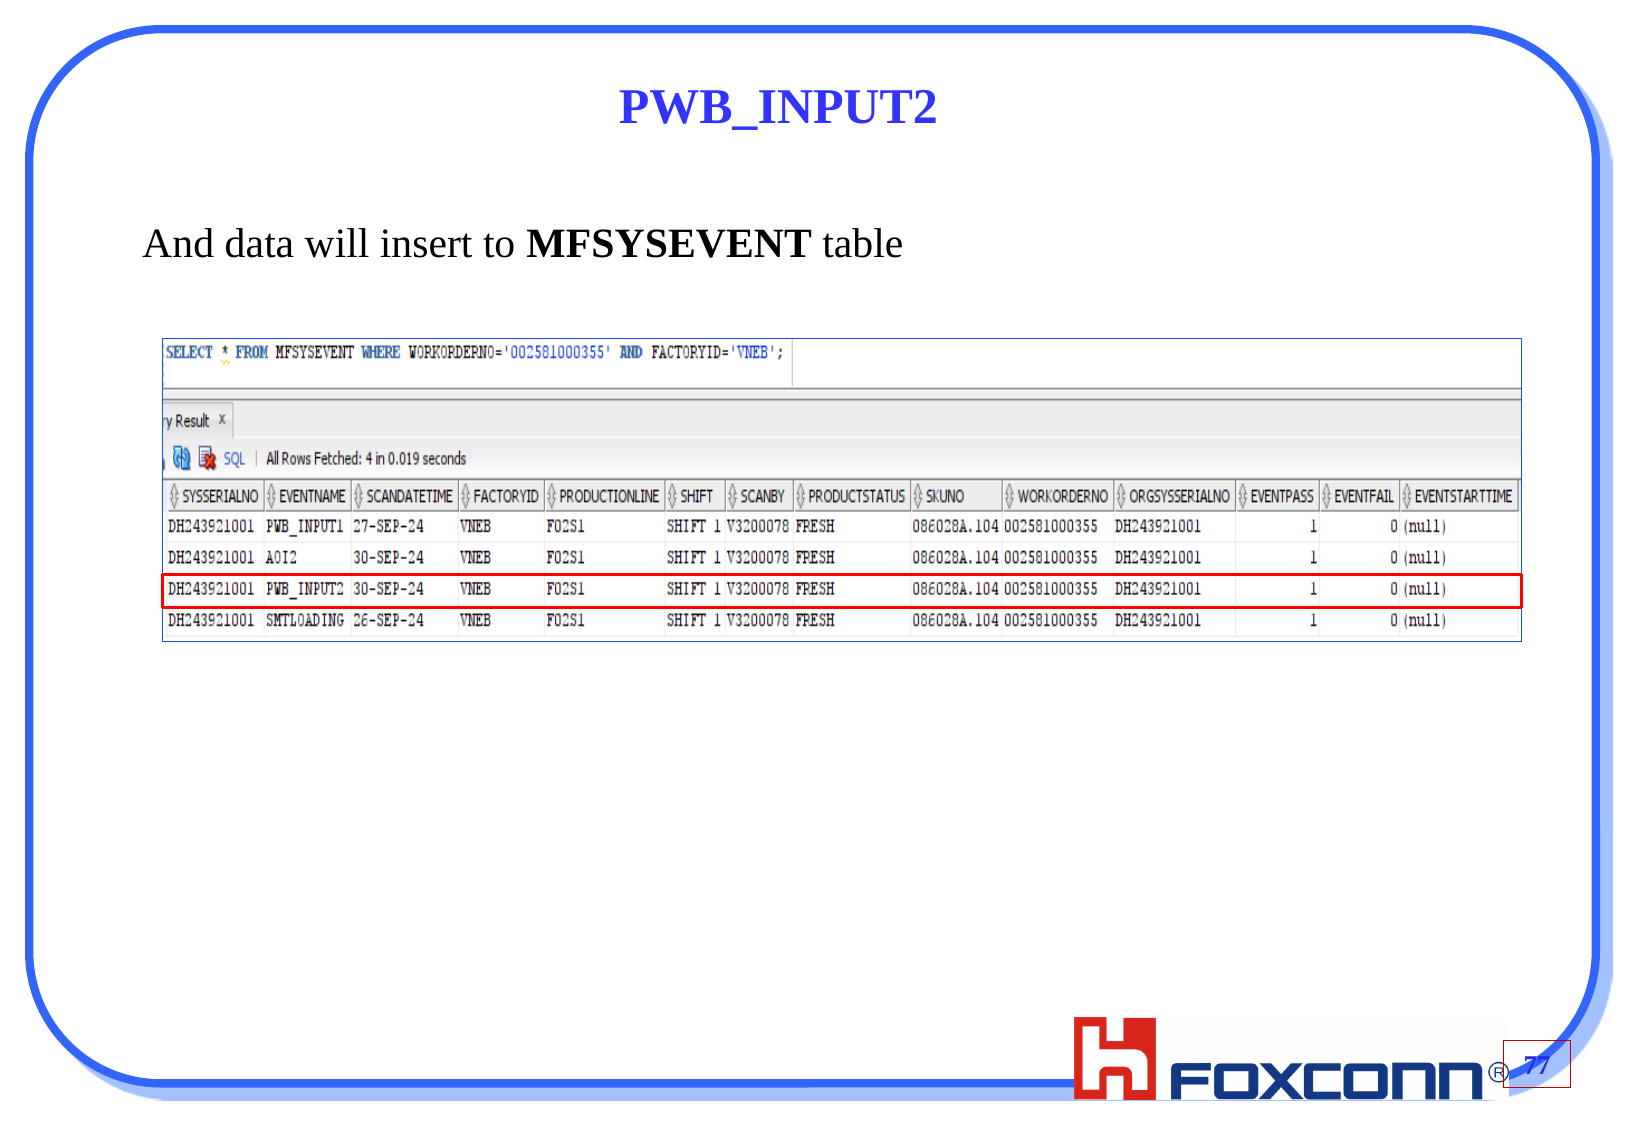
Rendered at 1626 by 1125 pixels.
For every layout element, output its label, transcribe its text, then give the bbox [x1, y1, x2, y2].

picture [1074, 1017, 1509, 1100]
text_box And data will insert to MFSYSEVENT table [127, 208, 1446, 274]
picture [162, 337, 1522, 642]
text_box PWB_INPUT2 [604, 66, 966, 142]
text_box 77 [1503, 1040, 1571, 1088]
